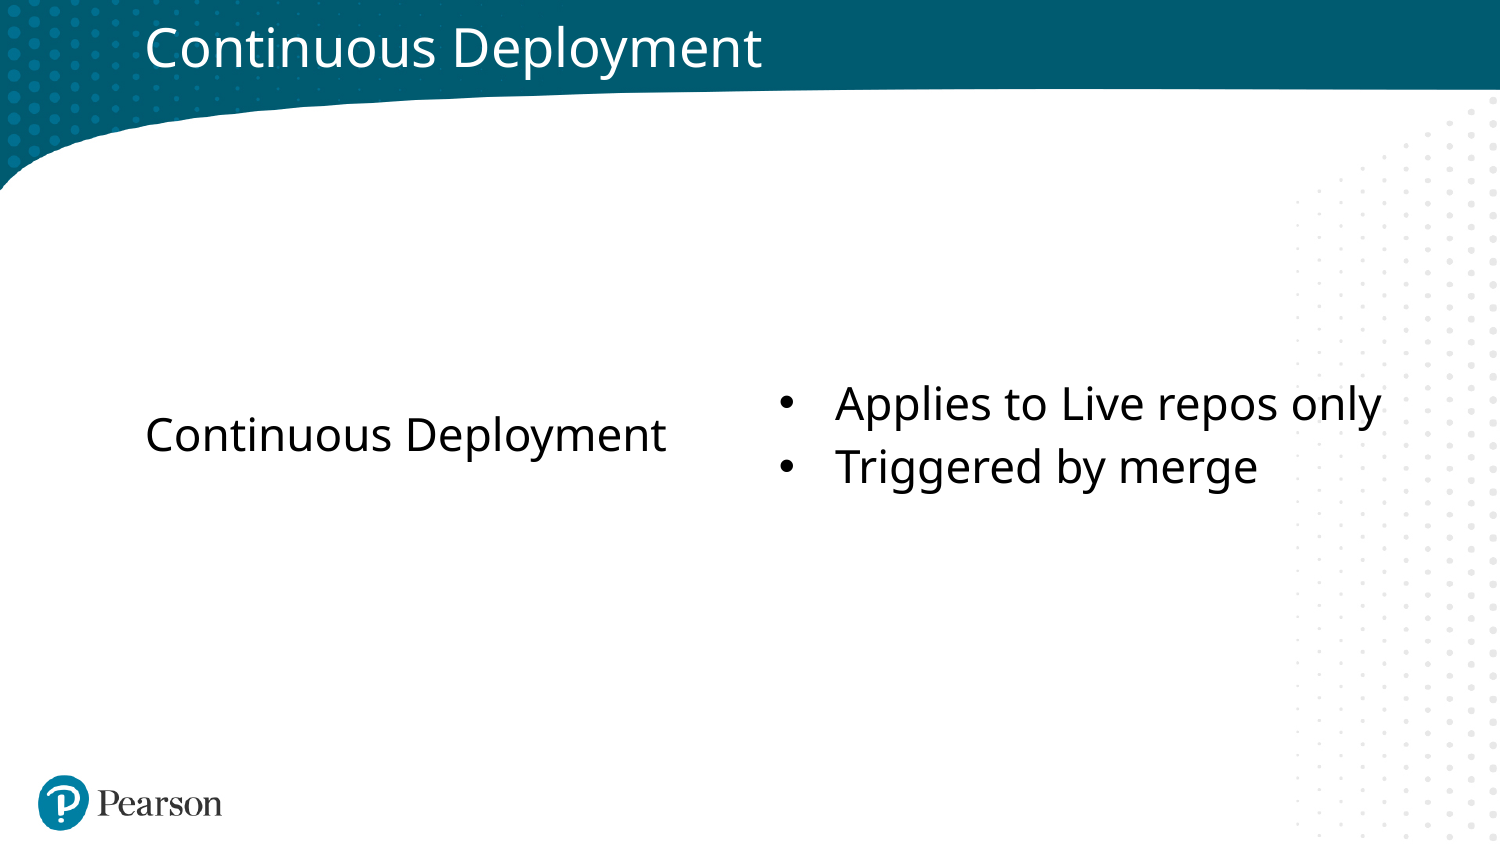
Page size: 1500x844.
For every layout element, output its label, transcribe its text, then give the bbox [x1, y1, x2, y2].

list Continuous Deployment [75, 155, 738, 712]
title Continuous Deployment [130, 6, 1369, 98]
picture [0, 90, 1500, 844]
list Applies to Live repos only Triggered by merge [763, 155, 1427, 713]
